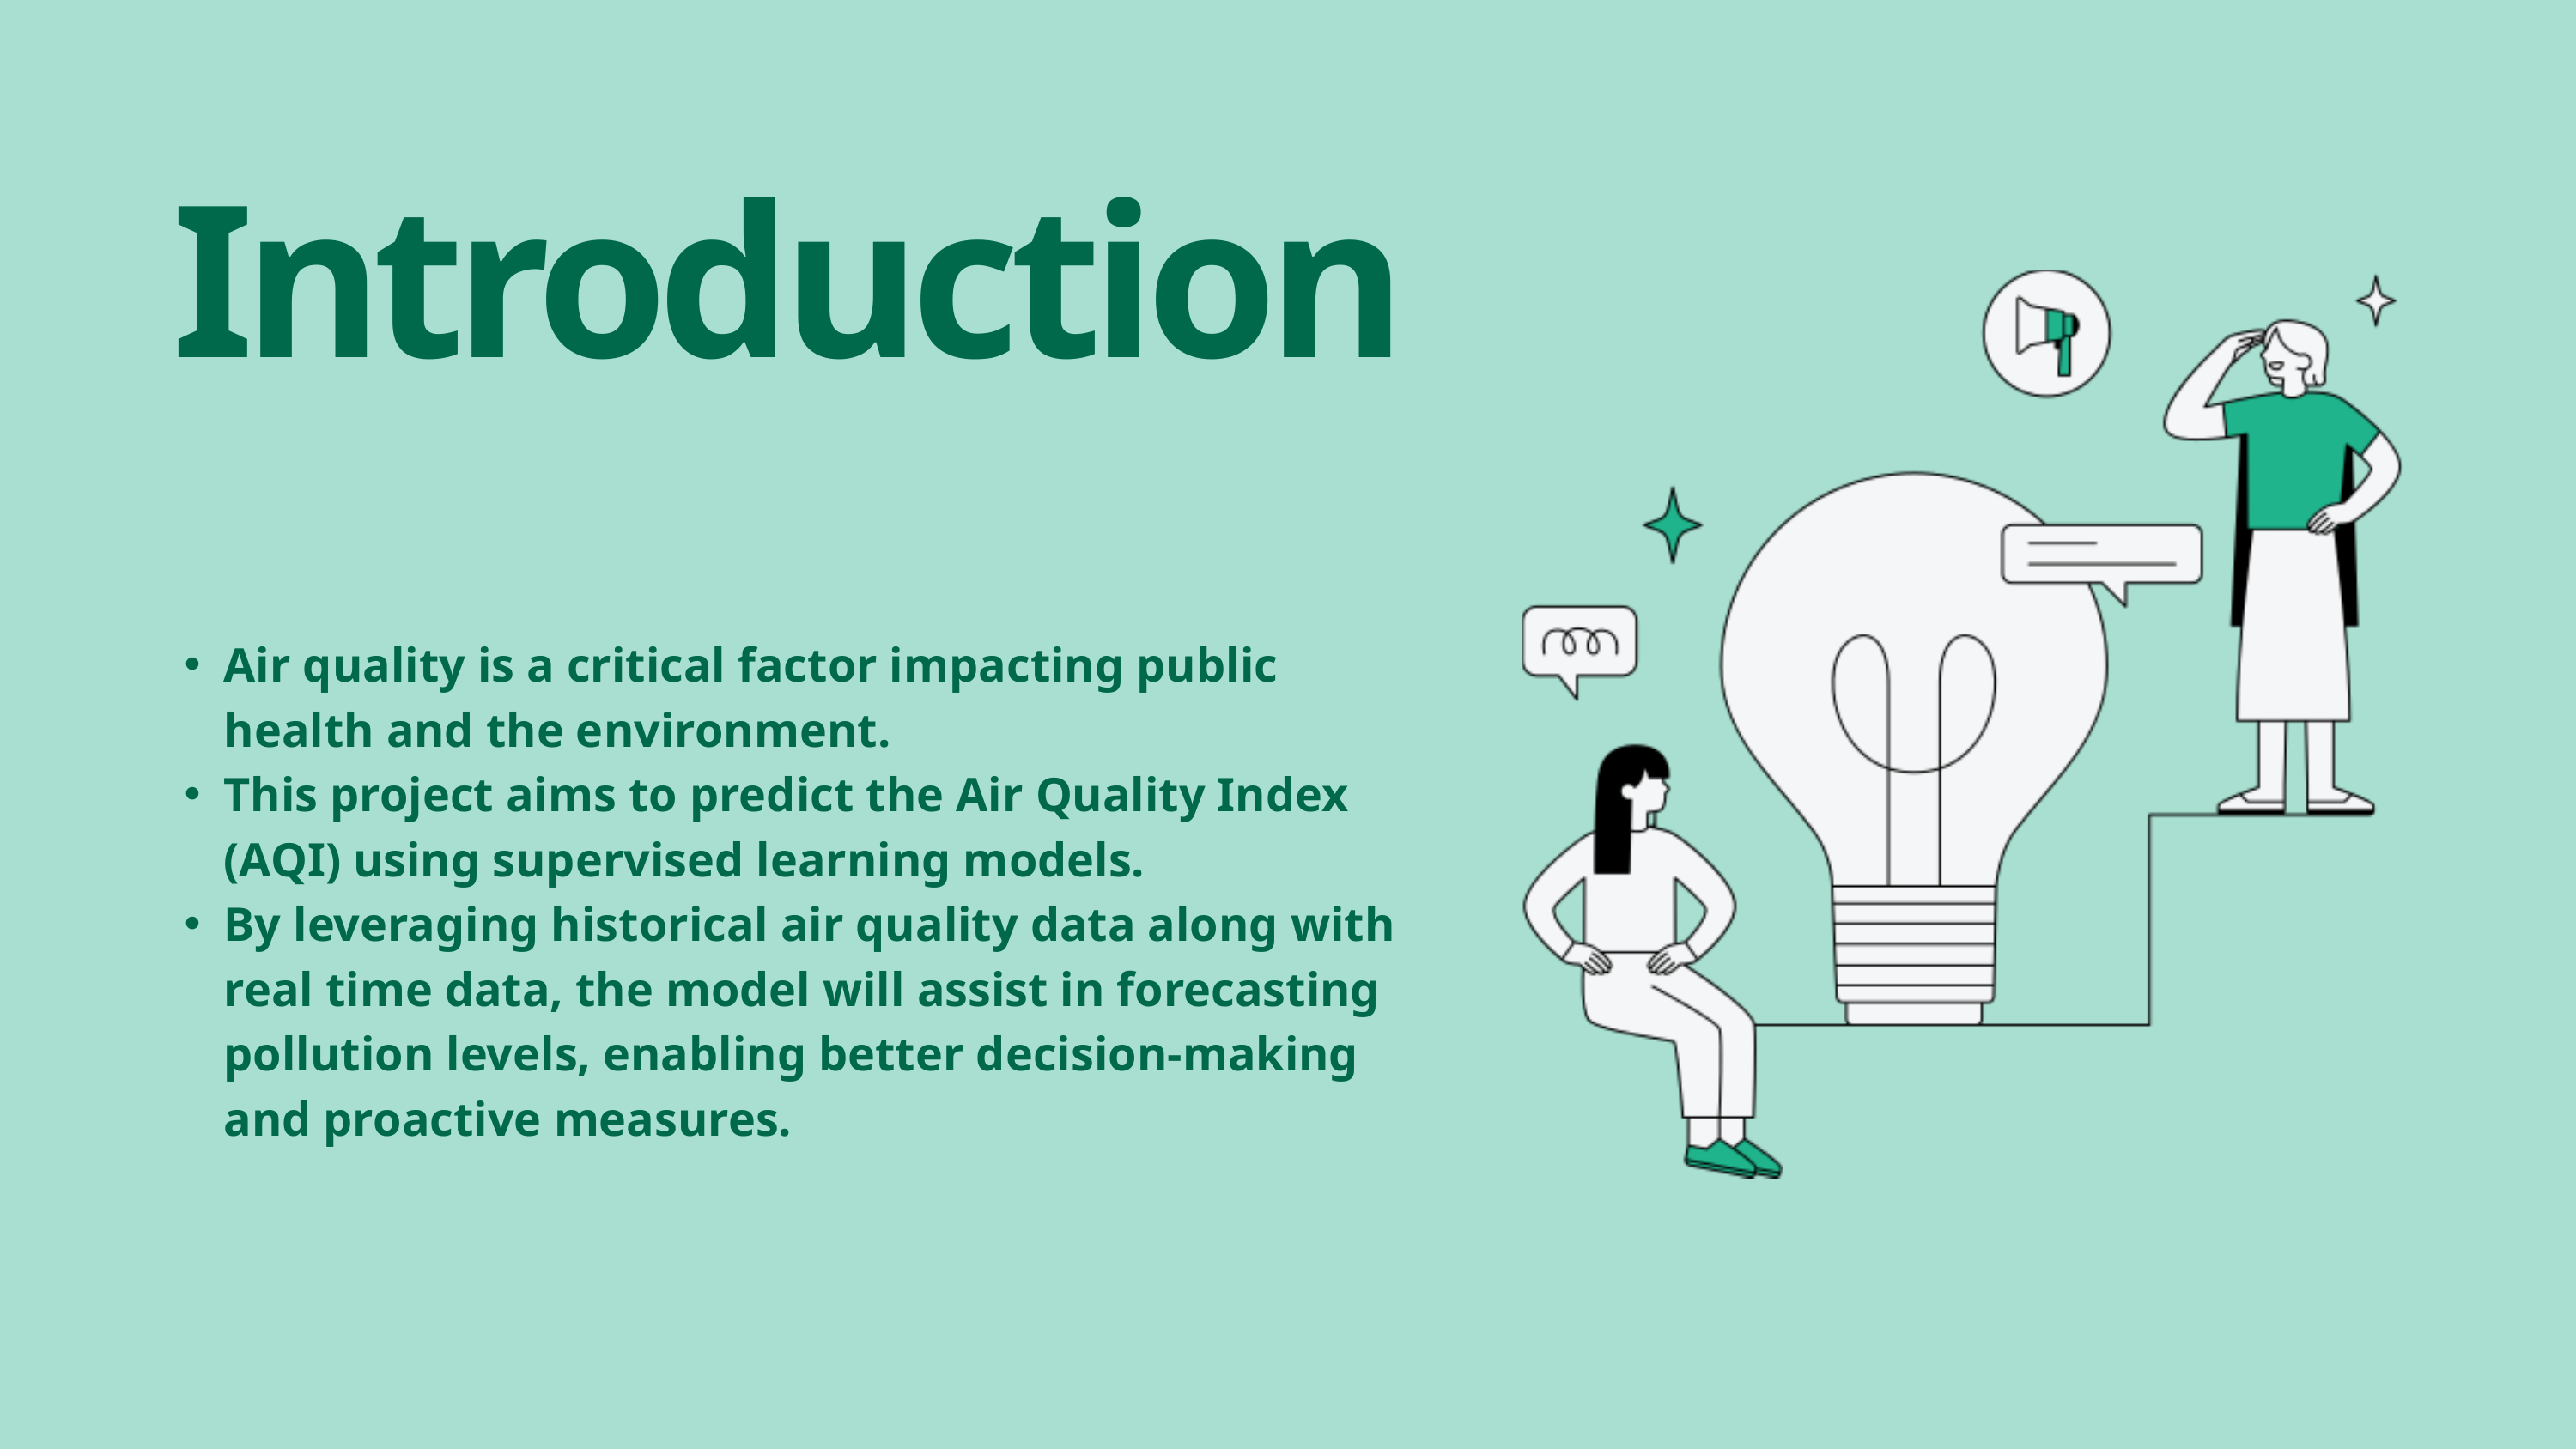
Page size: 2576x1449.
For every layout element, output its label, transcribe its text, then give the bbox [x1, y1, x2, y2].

text_box Air quality is a critical factor impacting public health and the environment. This project aims to predict the Air Quality Index (AQI) using supervised learning models. By leveraging historical air quality data along with real time data, the model will assist in forecasting pollution levels, enabling better decision-making and proactive measures. [144, 626, 1412, 1146]
text_box Introduction [171, 209, 1485, 401]
text_box [1522, 270, 2406, 1179]
